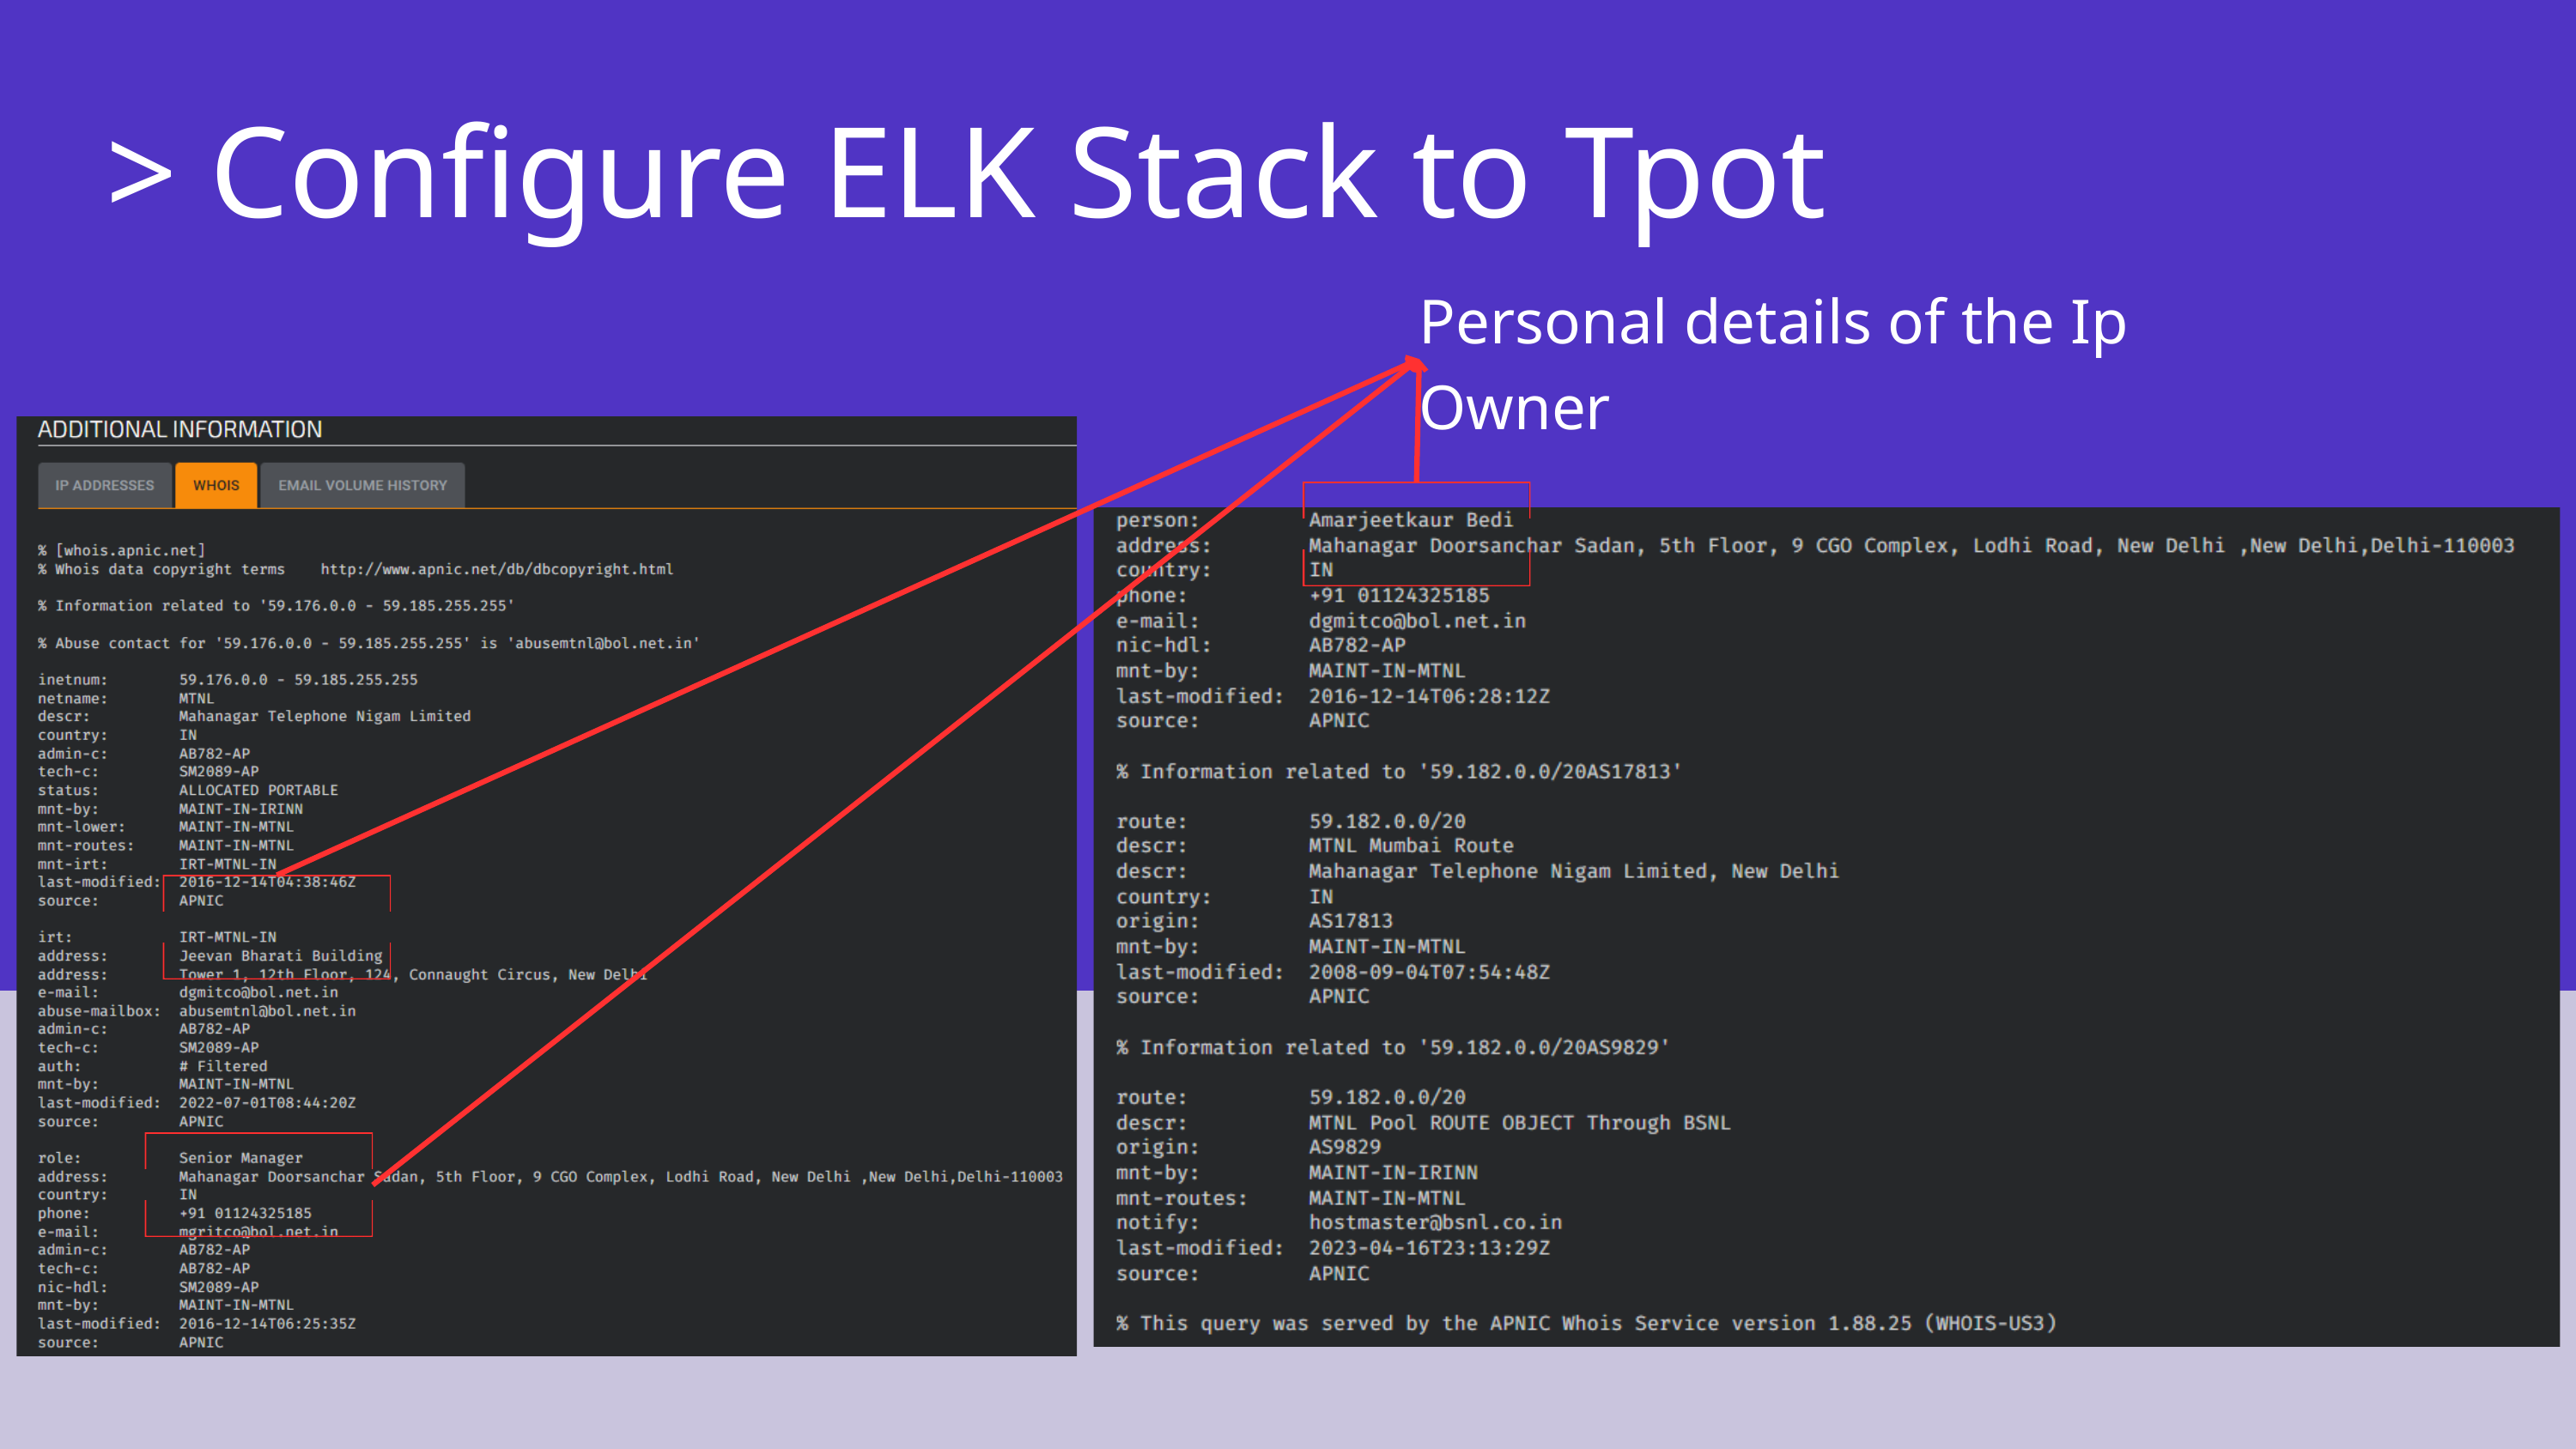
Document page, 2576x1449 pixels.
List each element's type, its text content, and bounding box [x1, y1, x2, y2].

text_box [1303, 482, 1531, 587]
text_box [162, 875, 392, 979]
text_box > Configure ELK Stack to Tpot [106, 67, 2268, 243]
text_box [623, 359, 1419, 987]
text_box [16, 416, 1078, 987]
text_box Personal details of the Ip Owner [1419, 270, 2203, 442]
text_box [1093, 507, 2561, 987]
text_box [0, 990, 2576, 1449]
